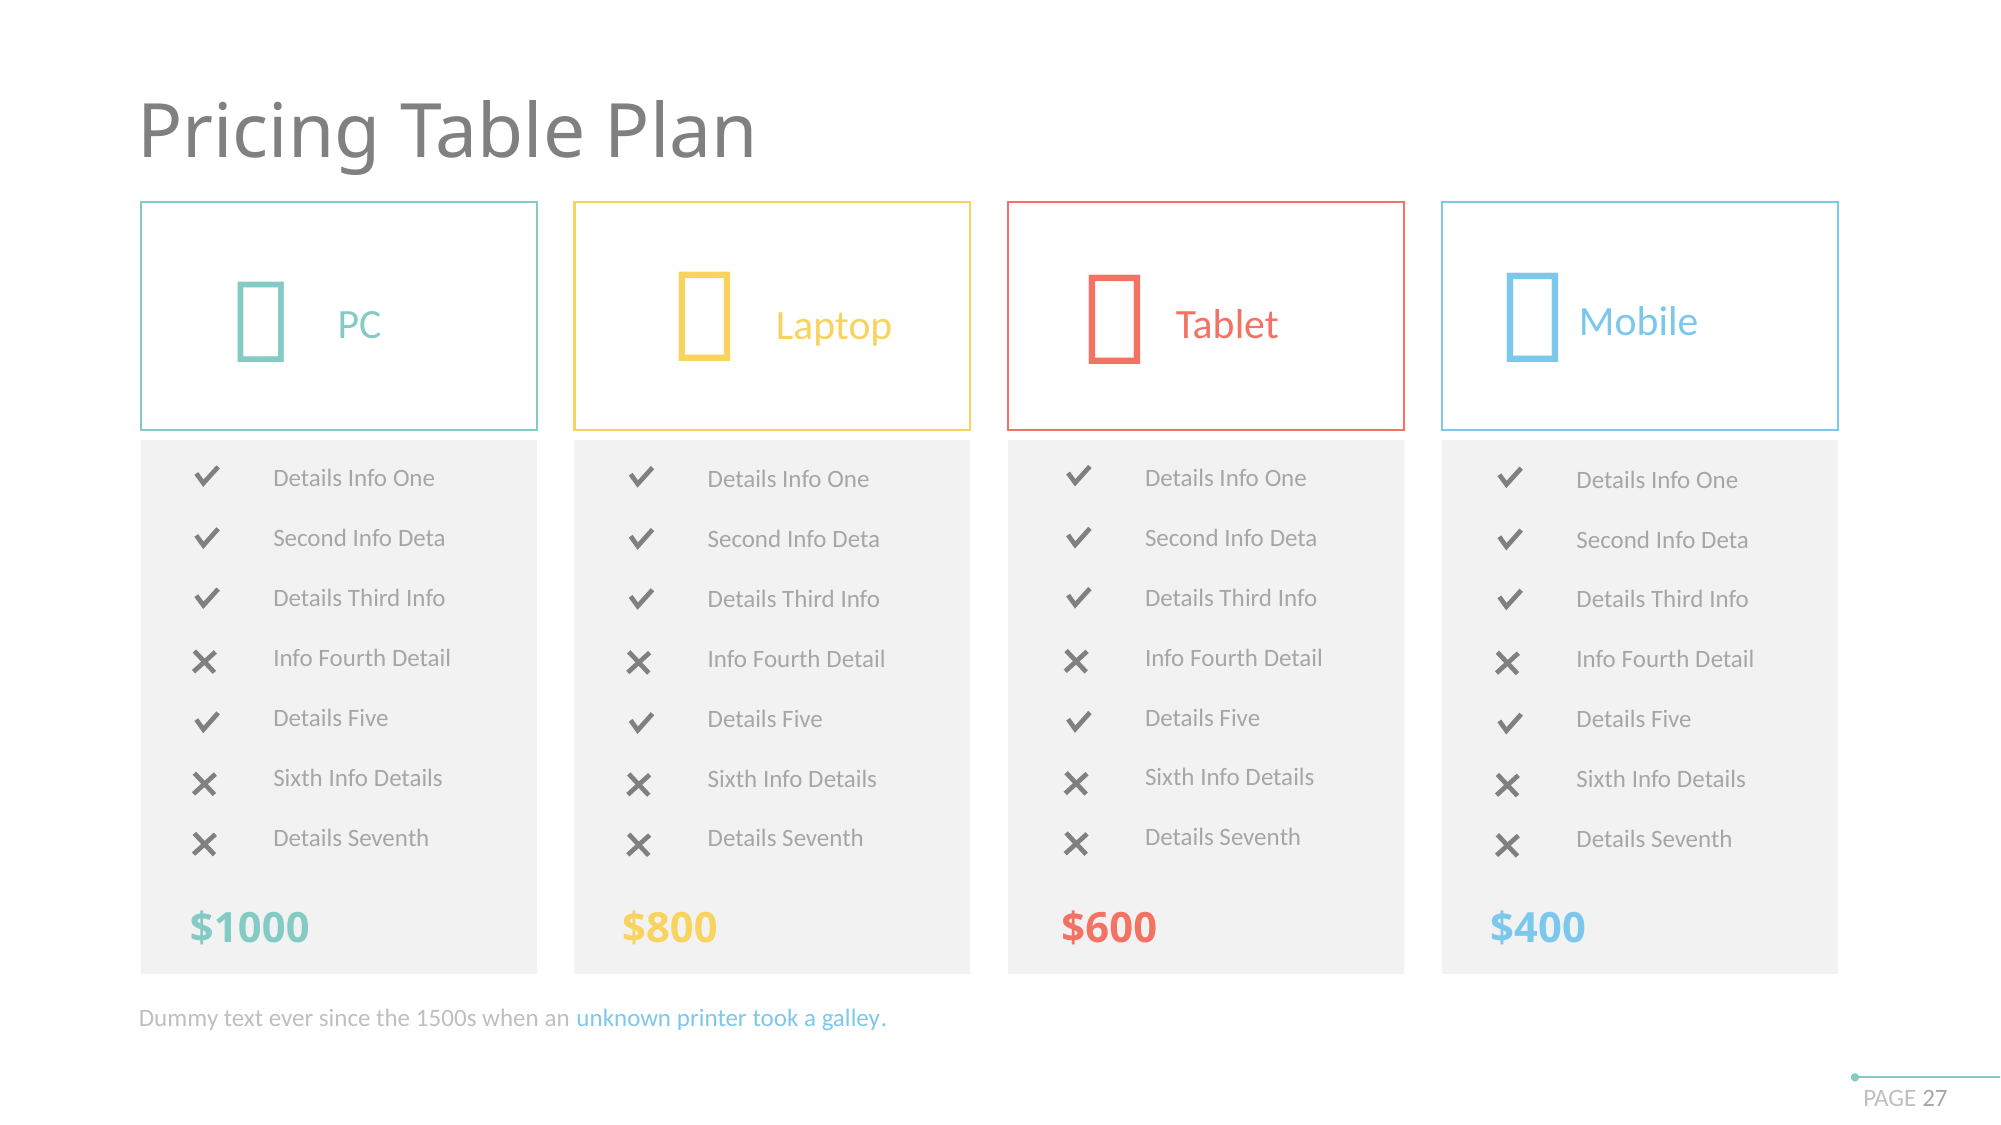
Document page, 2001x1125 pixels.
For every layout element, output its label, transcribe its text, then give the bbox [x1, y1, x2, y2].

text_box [1065, 458, 1366, 855]
text_box $600 [1046, 899, 1406, 960]
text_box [627, 459, 928, 856]
text_box PC [337, 279, 545, 339]
text_box Tablet [1175, 279, 1412, 339]
text_box Pricing Table Plan [122, 74, 1166, 174]
text_box Dummy text ever since the 1500s when an unknown printer took a galley. [123, 994, 997, 1066]
text_box $400 [1475, 899, 1838, 960]
text_box $1000 [175, 899, 539, 960]
text_box  [212, 243, 294, 393]
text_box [193, 459, 494, 855]
text_box [1441, 201, 1839, 431]
text_box  [1062, 231, 1144, 397]
text_box [140, 439, 538, 975]
text_box [1441, 439, 1839, 975]
text_box $800 [607, 899, 972, 960]
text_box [1496, 460, 1797, 857]
text_box Laptop [775, 279, 979, 342]
text_box [1007, 201, 1405, 431]
text_box Mobile [1578, 275, 1838, 337]
text_box [573, 439, 971, 975]
text_box [140, 201, 538, 431]
text_box PAGE 27 [1848, 1073, 2000, 1125]
text_box [1007, 439, 1405, 975]
text_box  [652, 228, 723, 394]
text_box [573, 201, 971, 431]
text_box  [1480, 230, 1562, 396]
